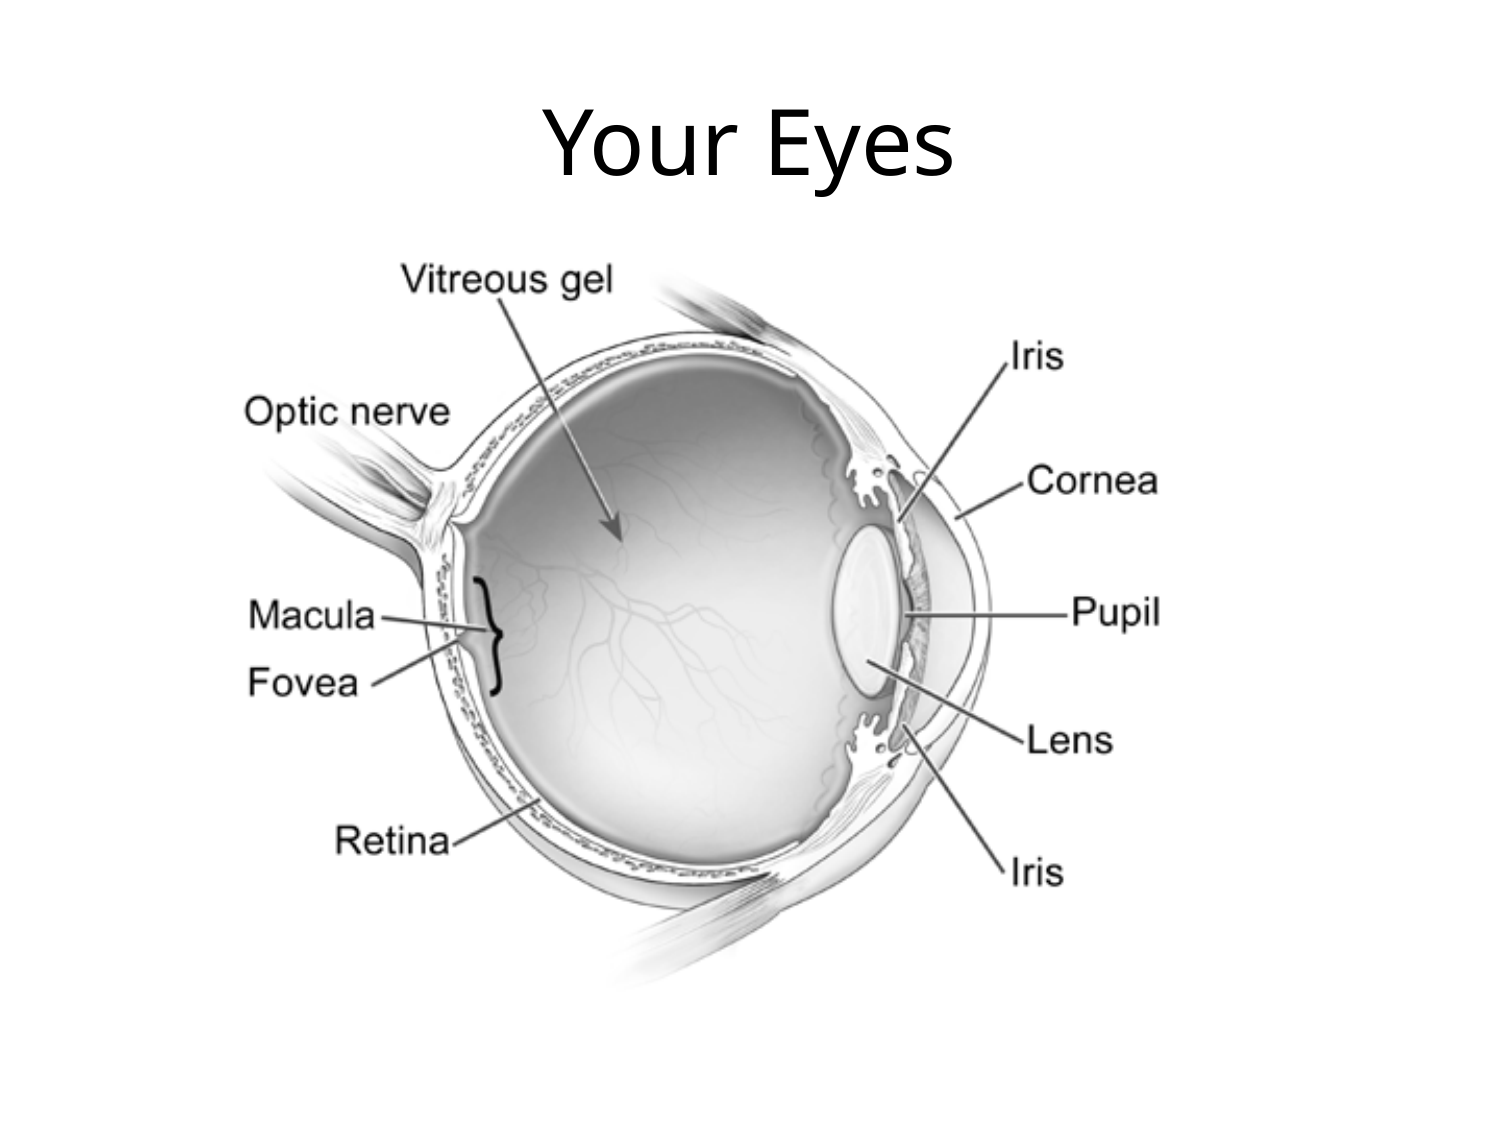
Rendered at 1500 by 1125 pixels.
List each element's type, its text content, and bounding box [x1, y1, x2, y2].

picture [232, 232, 1171, 1002]
title Your Eyes [75, 45, 1425, 233]
